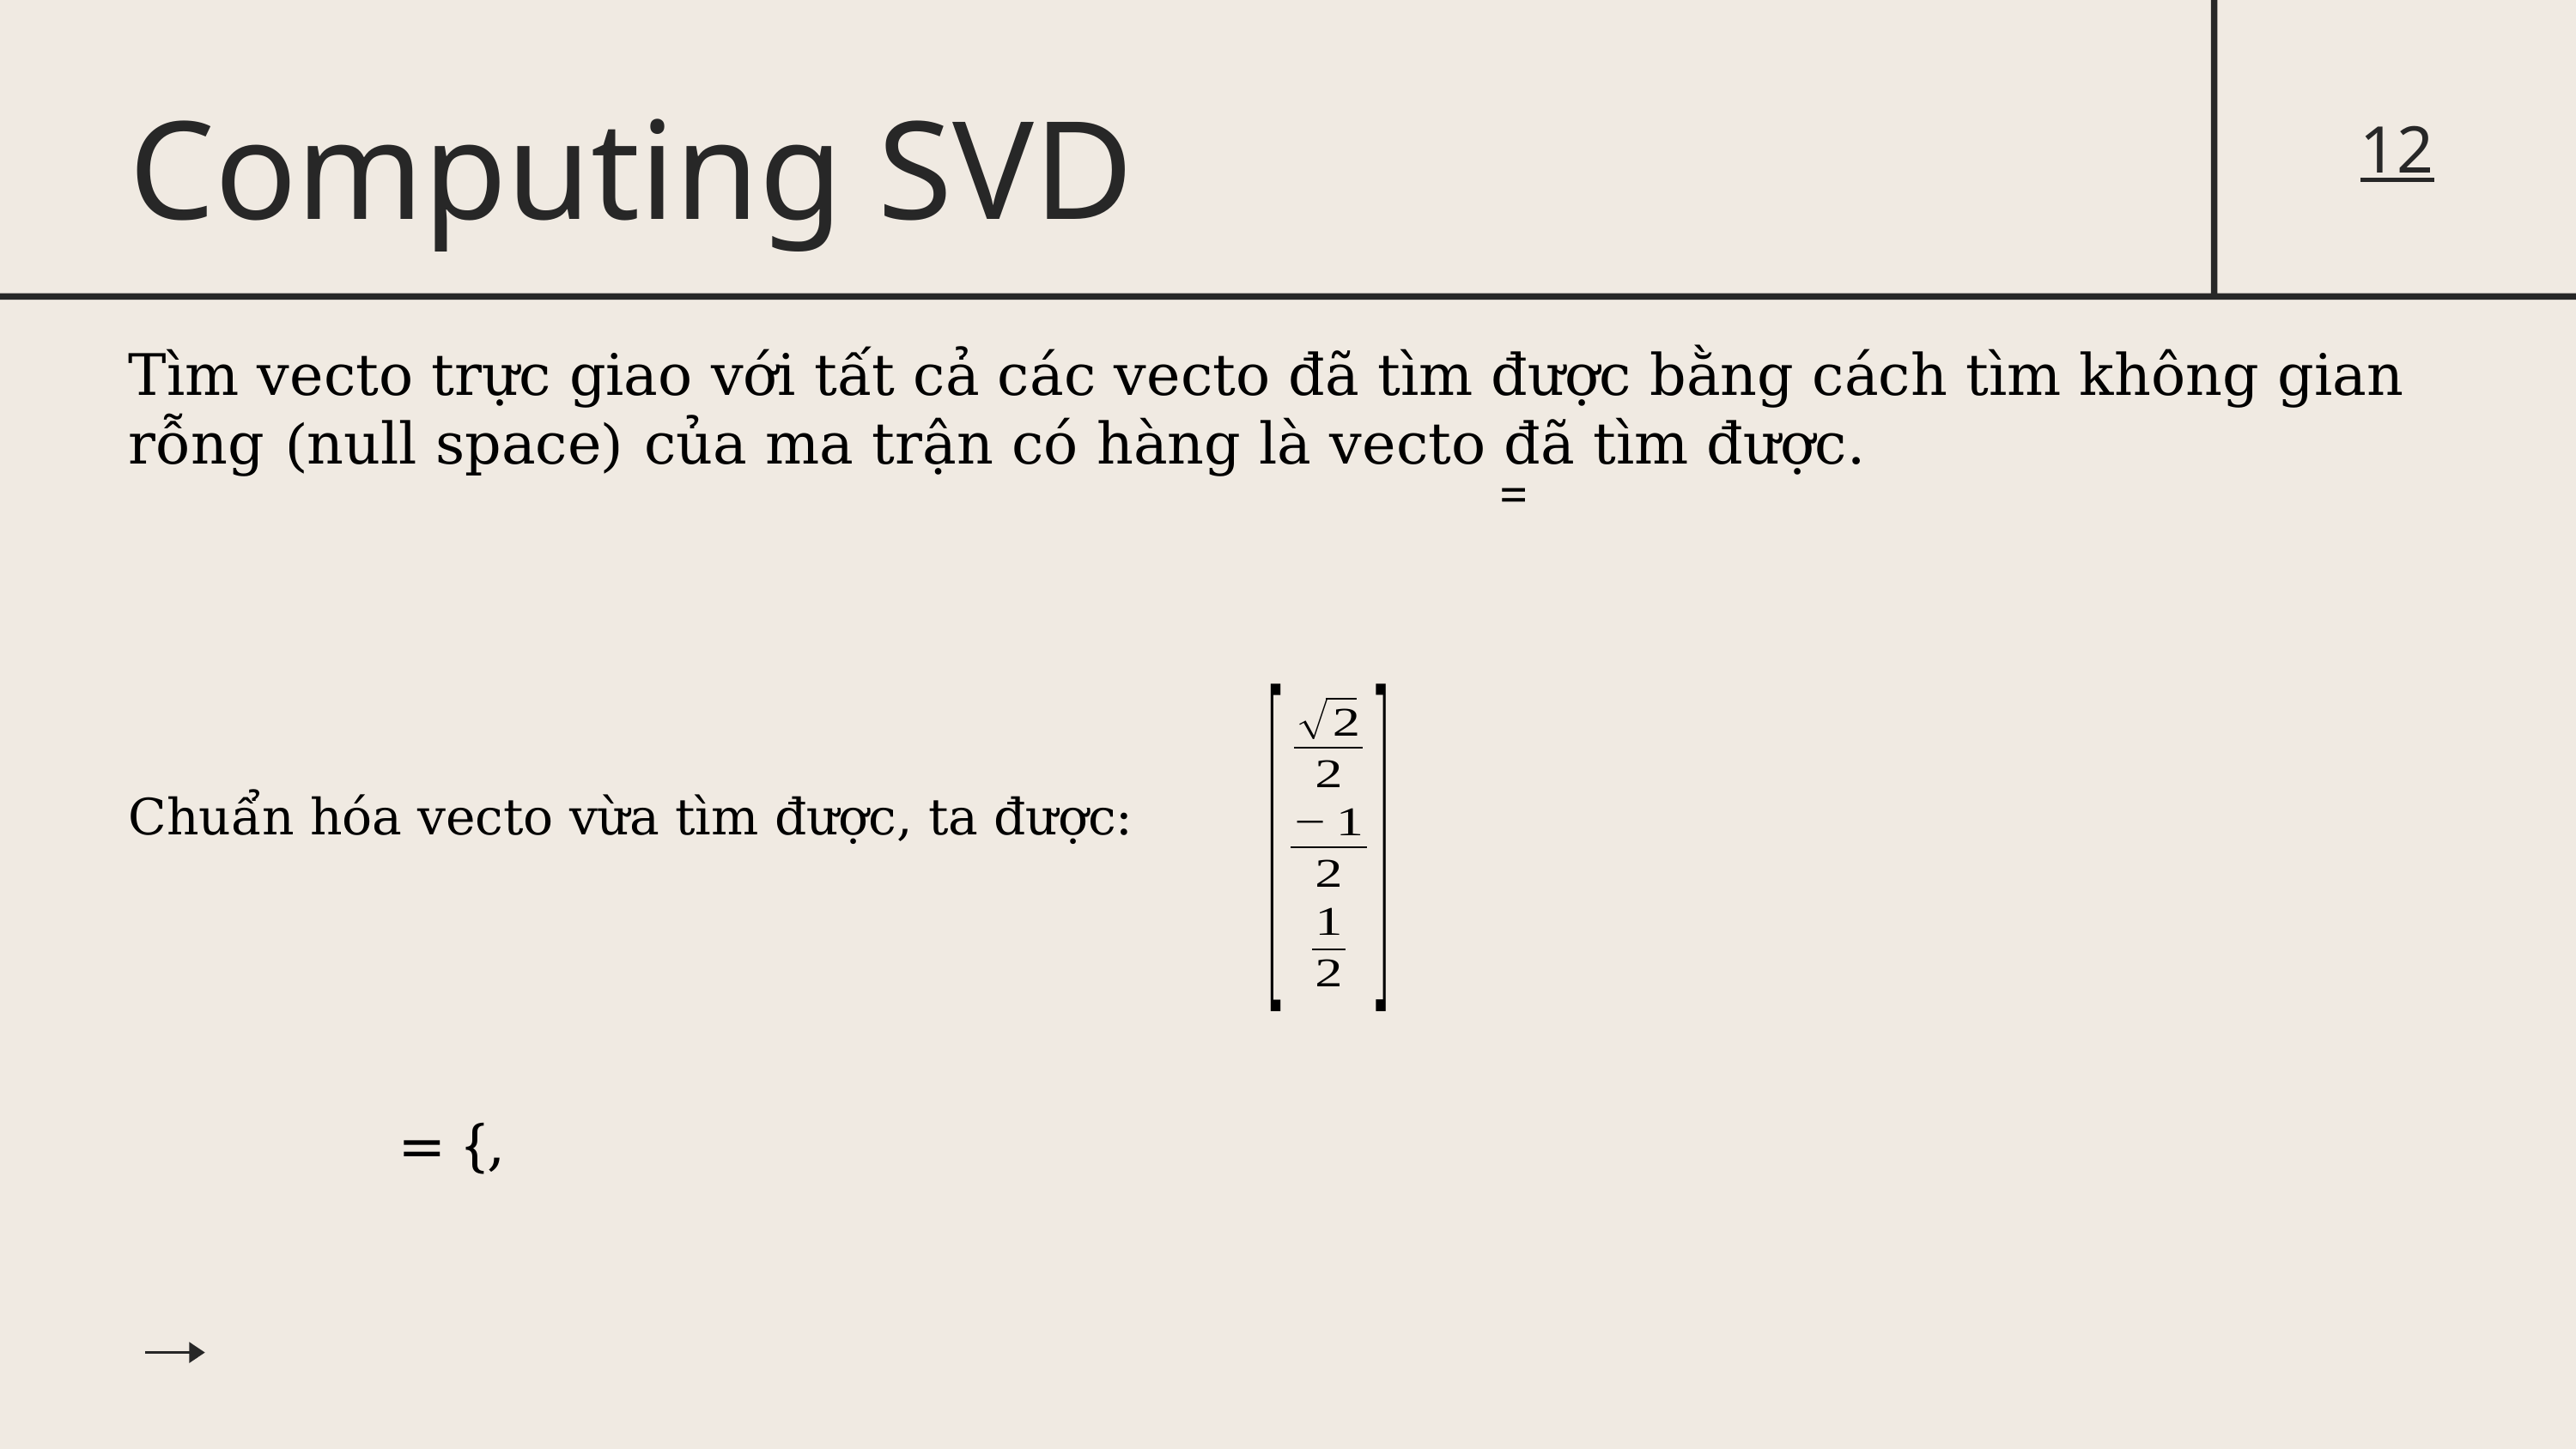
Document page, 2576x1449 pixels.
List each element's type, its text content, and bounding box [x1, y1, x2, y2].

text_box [144, 1341, 205, 1364]
text_box [0, 293, 2576, 300]
text_box Tìm vecto trực giao với tất cả các vecto đã tìm được bằng cách tìm không gian rỗng (null space) của ma trận có hàng là vecto đã tìm được. [116, 331, 2480, 482]
text_box Computing SVD [128, 110, 1765, 247]
text_box [2210, 0, 2218, 295]
text_box 12 [2318, 95, 2434, 186]
